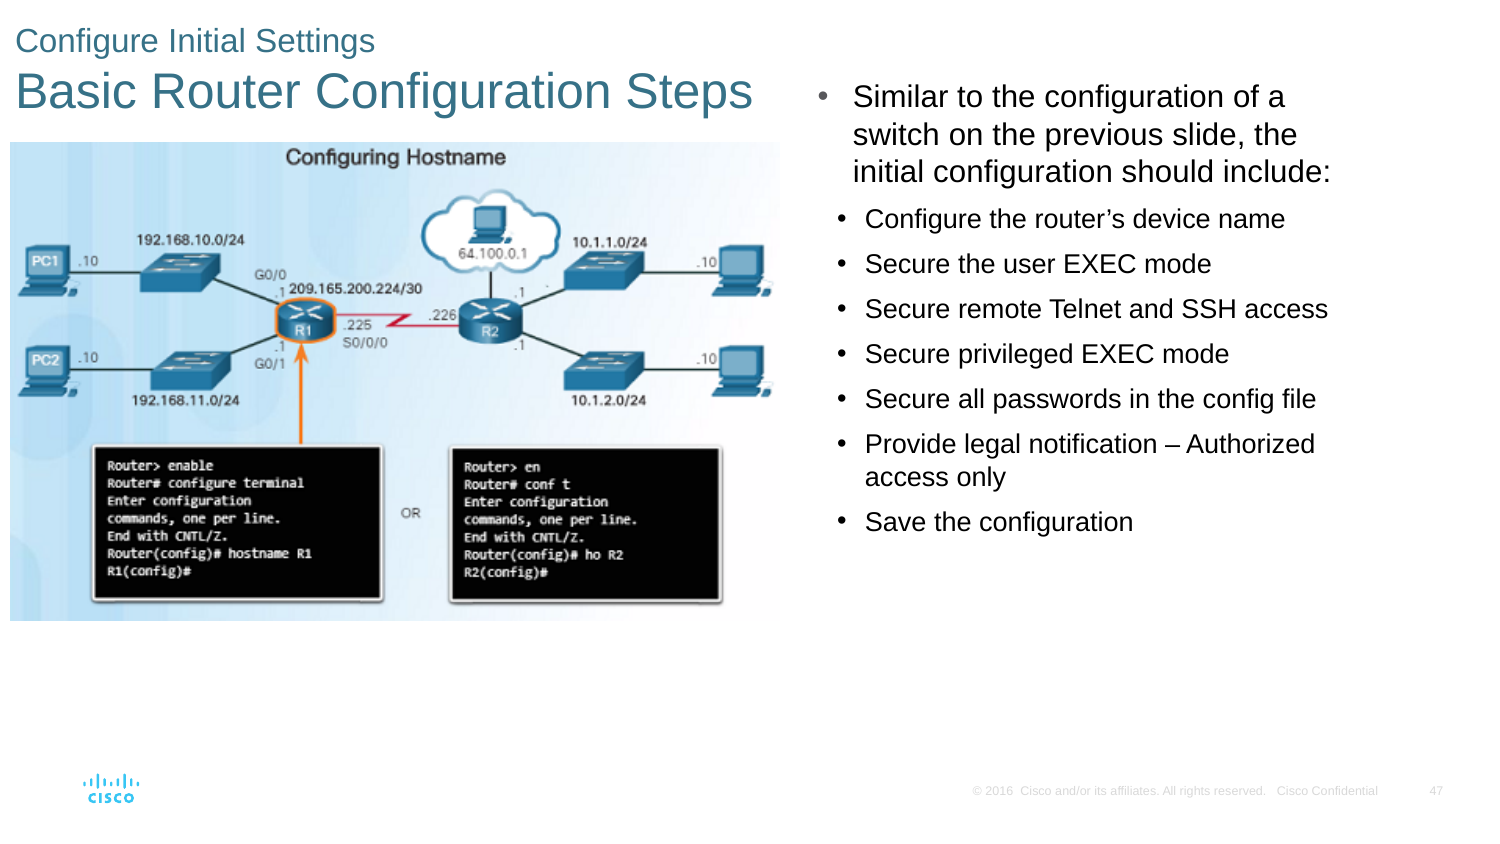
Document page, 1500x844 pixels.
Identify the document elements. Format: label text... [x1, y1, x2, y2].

picture [10, 142, 780, 621]
title Configure Initial Settings Basic Router Configuration Steps [0, 6, 881, 131]
list Similar to the configuration of a switch on the previous slide, the initial configuration should include: Configure the router’s device name Secure the user EXEC mode Secure remote Telnet and SSH access Secure privileged EXEC mode Secure all passwords in the config file Provide legal notification – Authorized access only Save the configuration [779, 69, 1370, 675]
